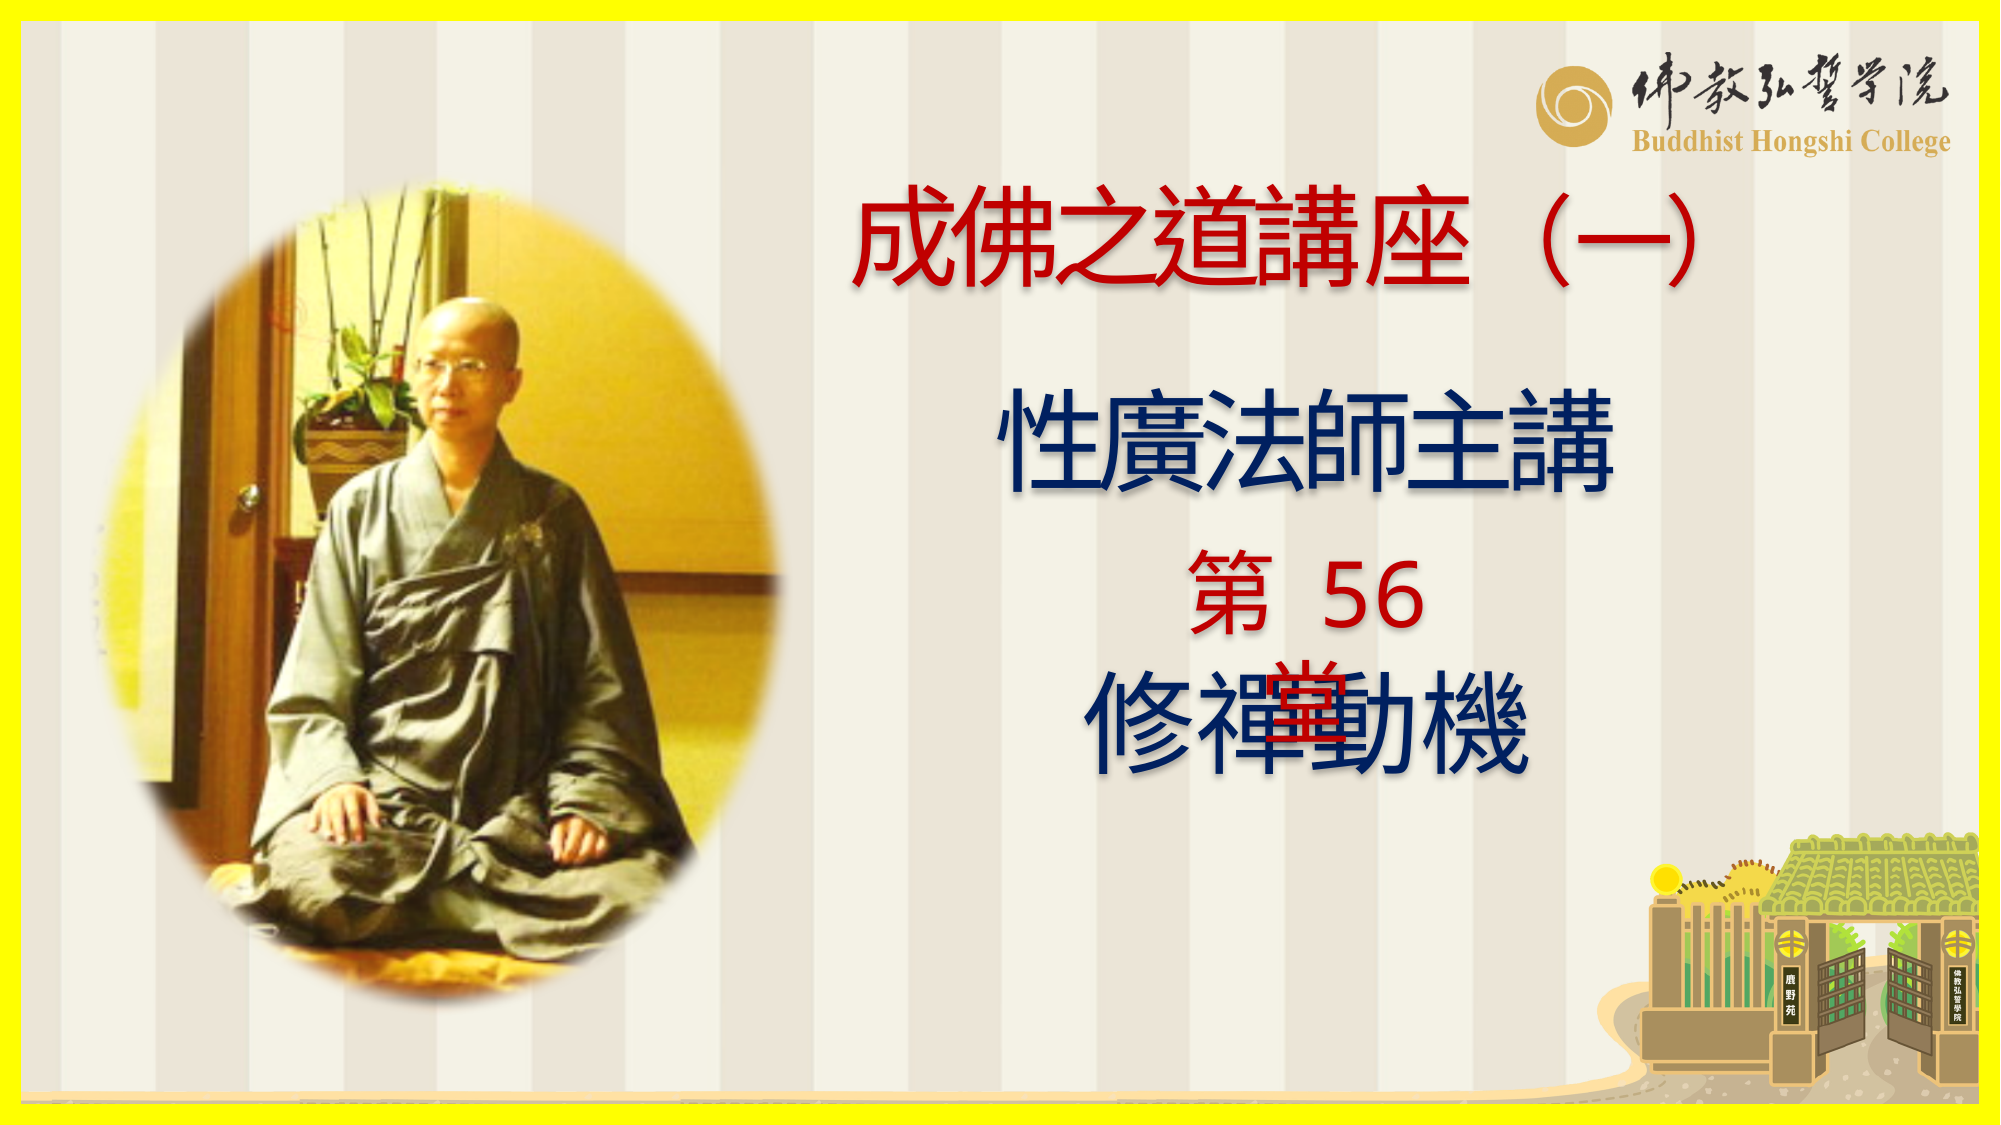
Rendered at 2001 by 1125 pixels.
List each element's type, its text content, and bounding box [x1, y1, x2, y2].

text_box 成佛之道講座（一） [781, 131, 1831, 354]
picture [87, 170, 795, 1017]
text_box 性廣法師主講 [947, 367, 1665, 510]
text_box 第 56 堂 [1090, 522, 1523, 632]
text_box [0, 0, 2000, 1125]
text_box 修禪動機 [615, 645, 2000, 1030]
